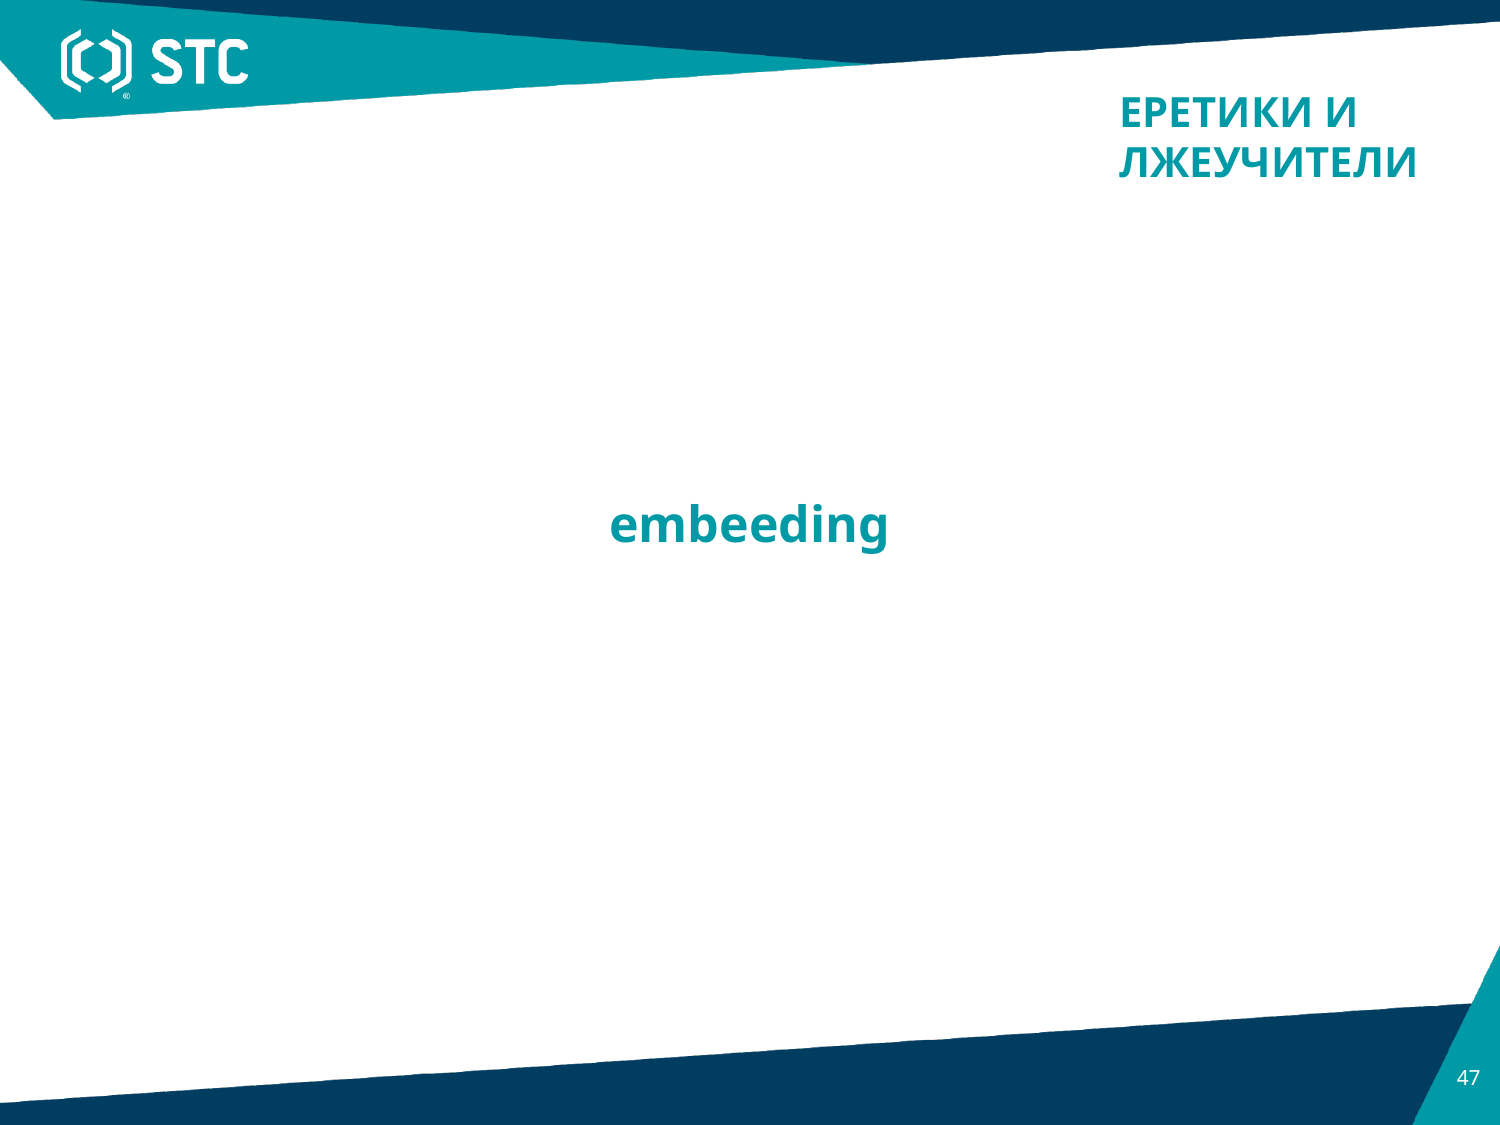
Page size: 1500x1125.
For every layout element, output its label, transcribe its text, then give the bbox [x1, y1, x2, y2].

text_box embeeding [135, 485, 1365, 568]
text_box ЕРЕТИКИ И ЛЖЕУЧИТЕЛИ [1104, 78, 1483, 161]
picture [0, 0, 1500, 1125]
